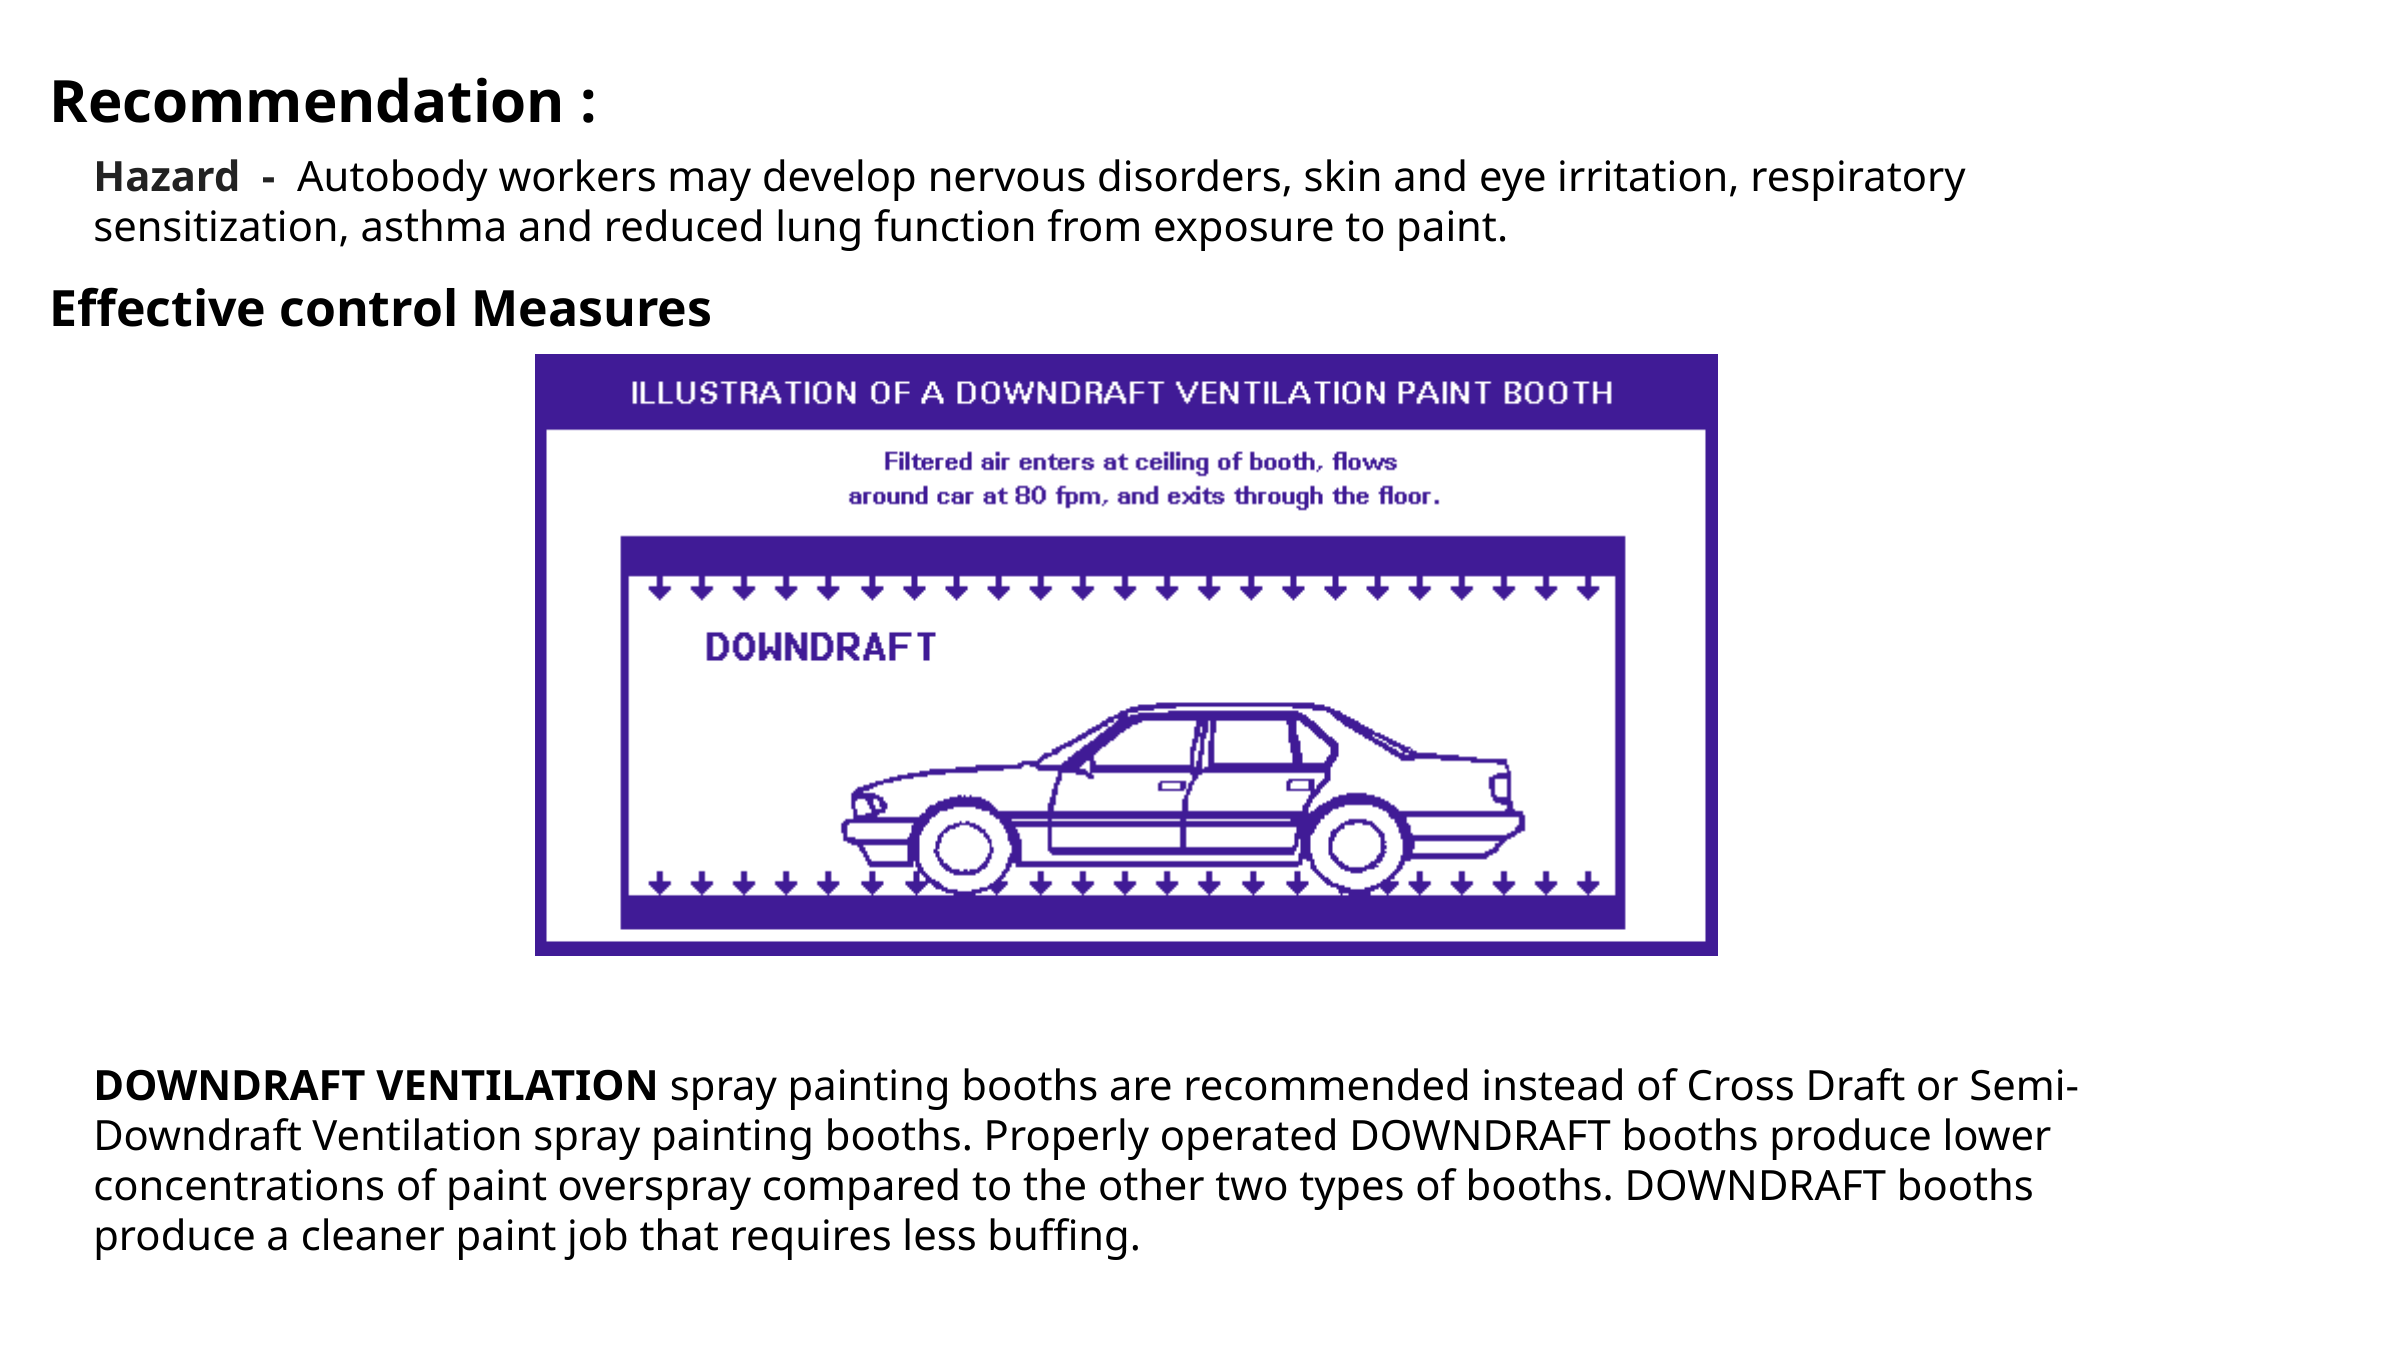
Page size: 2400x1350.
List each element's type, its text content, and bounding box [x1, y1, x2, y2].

picture [535, 354, 1718, 956]
text_box Hazard - Autobody workers may develop nervous disorders, skin and eye irritation, respiratory sensitization, asthma and reduced lung function from exposure to paint. [78, 142, 2221, 258]
text_box DOWNDRAFT VENTILATION spray painting booths are recommended instead of Cross Draft or Semi-Downdraft Ventilation spray painting booths. Properly operated DOWNDRAFT booths produce lower concentrations of paint overspray compared to the other two types of booths. DOWNDRAFT booths produce a cleaner paint job that requires less buffing. [78, 1051, 2175, 1267]
text_box Effective control Measures [34, 268, 1235, 344]
text_box Recommendation : [34, 56, 1486, 142]
